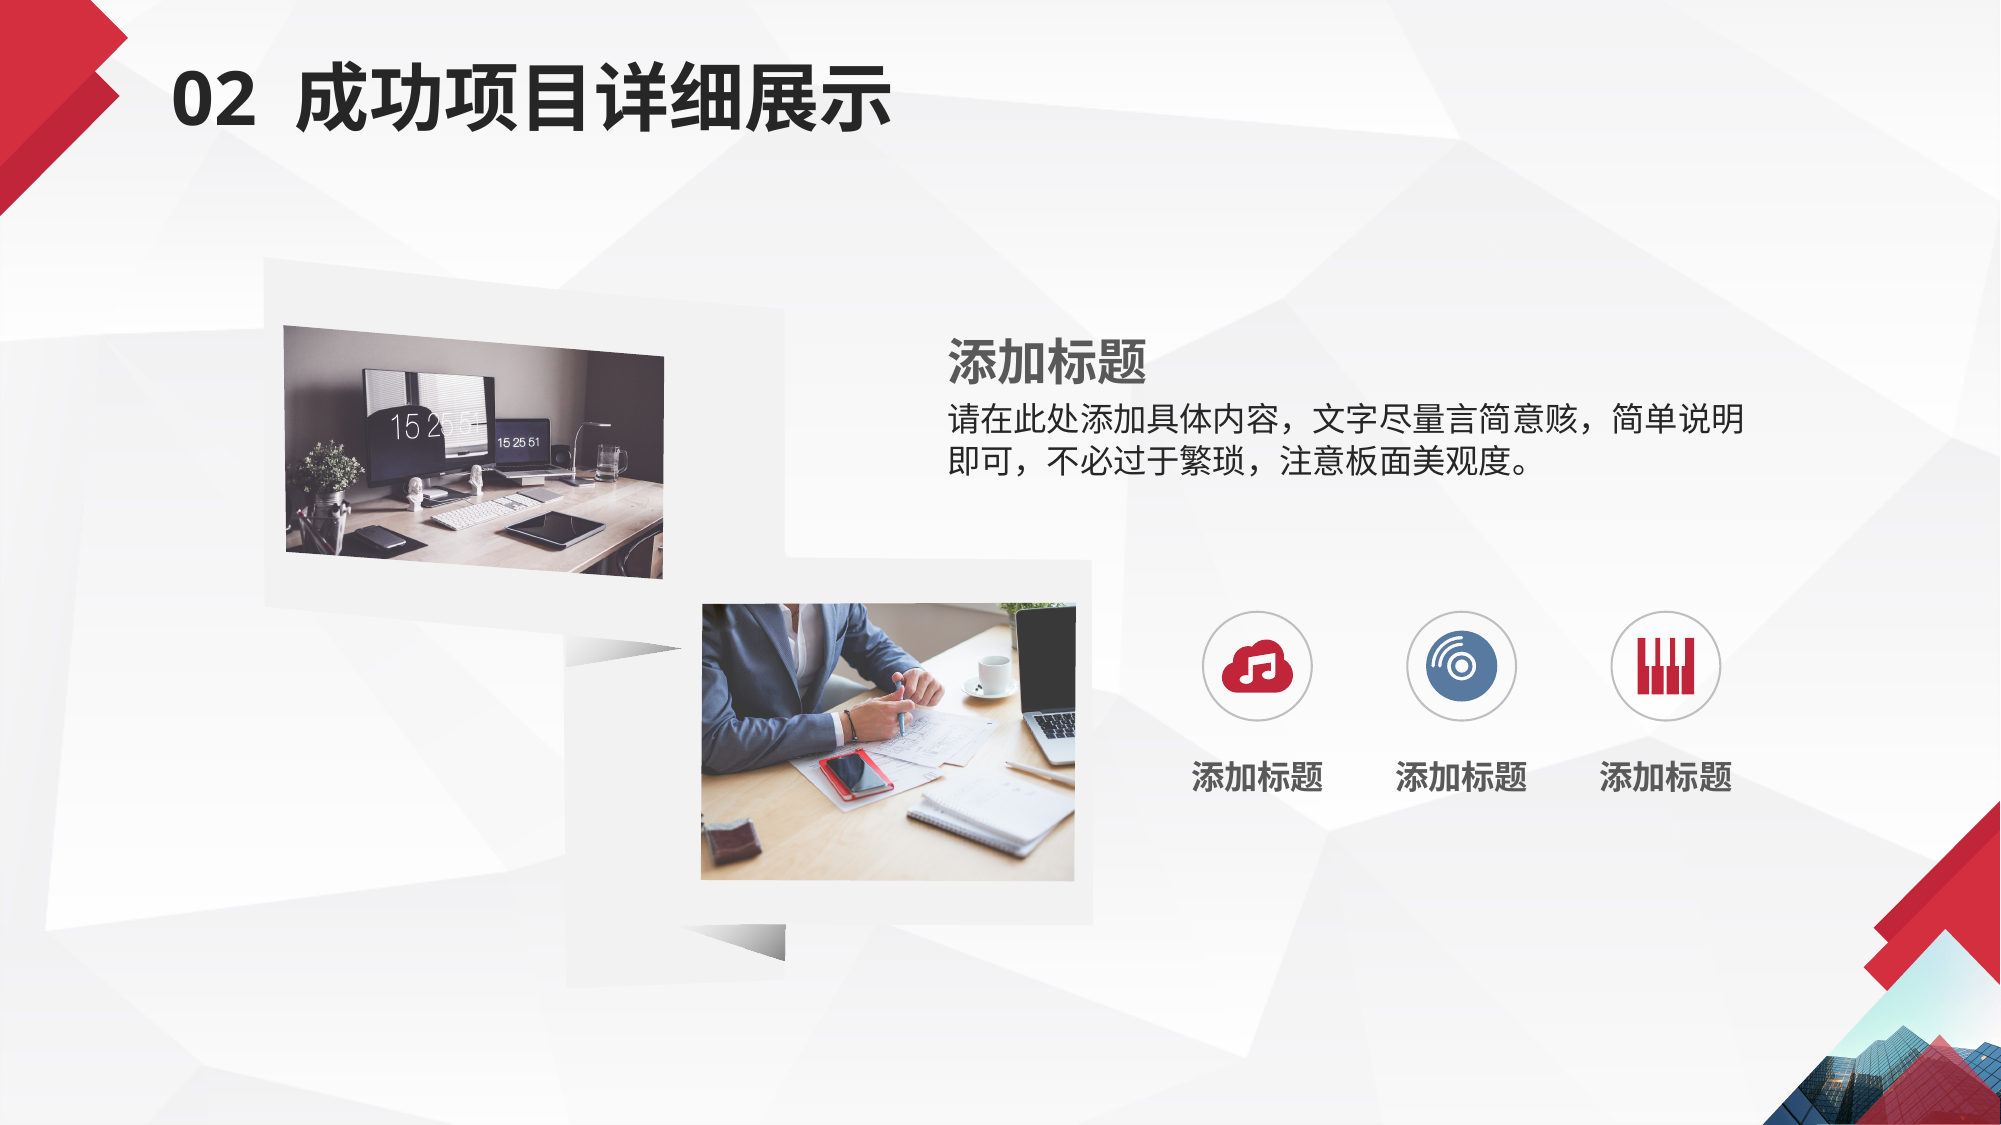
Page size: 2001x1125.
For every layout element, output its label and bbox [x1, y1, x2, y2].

picture [0, 0, 2001, 1125]
text_box [0, 0, 218, 127]
text_box [932, 310, 1768, 489]
text_box [1729, 829, 2000, 1092]
